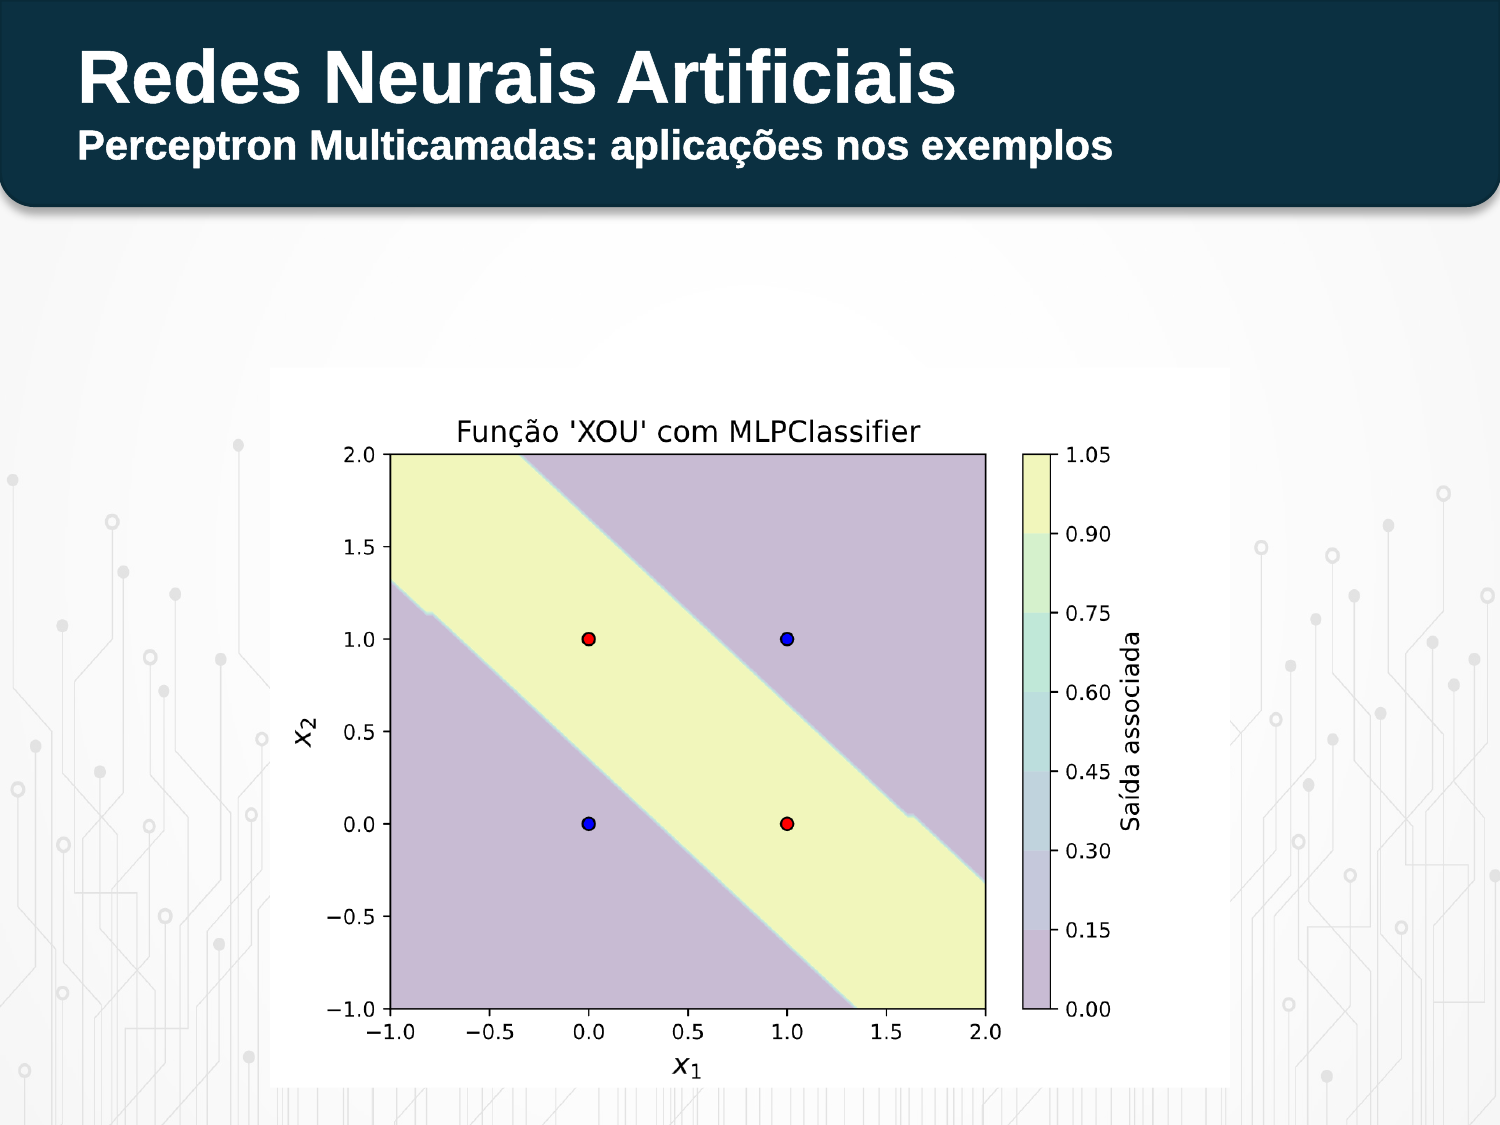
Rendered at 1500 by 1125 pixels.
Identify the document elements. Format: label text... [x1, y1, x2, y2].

text_box [0, 0, 1500, 208]
text_box Redes Neurais Artificiais Perceptron Multicamadas: aplicações nos exemplos [62, 20, 1129, 175]
picture [269, 366, 1231, 1088]
